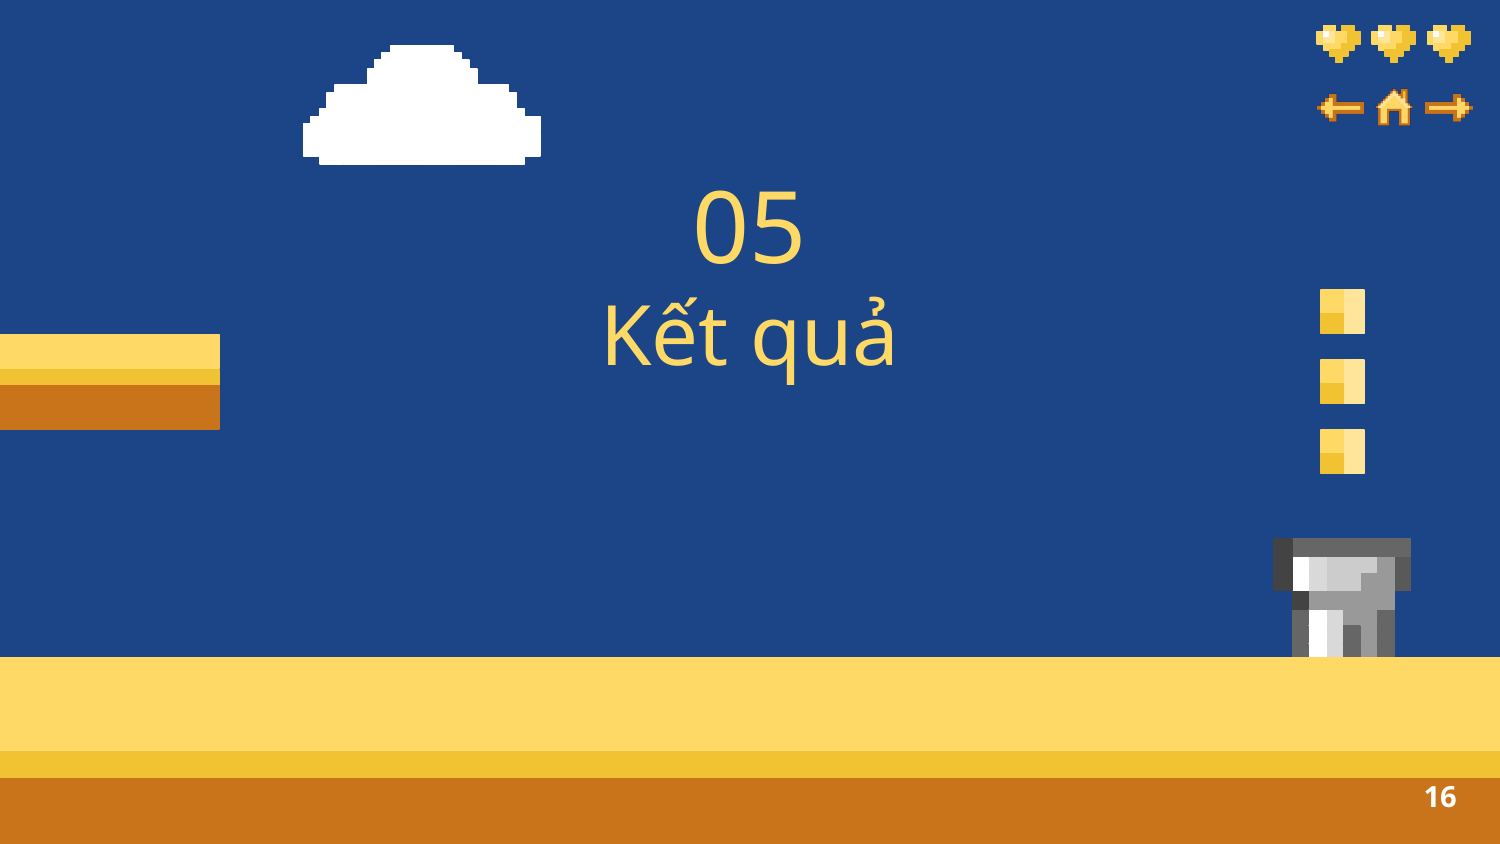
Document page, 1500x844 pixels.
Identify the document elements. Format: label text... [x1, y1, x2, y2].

text_box 16 [1408, 770, 1472, 821]
picture [1374, 88, 1413, 127]
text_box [1320, 359, 1365, 404]
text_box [1316, 25, 1361, 63]
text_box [1371, 25, 1416, 63]
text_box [1320, 289, 1365, 334]
picture [1316, 92, 1364, 122]
title 05 [51, 181, 1449, 299]
picture [1425, 92, 1473, 122]
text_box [1320, 429, 1365, 474]
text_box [1427, 25, 1471, 63]
title Kết quả [218, 262, 1282, 401]
